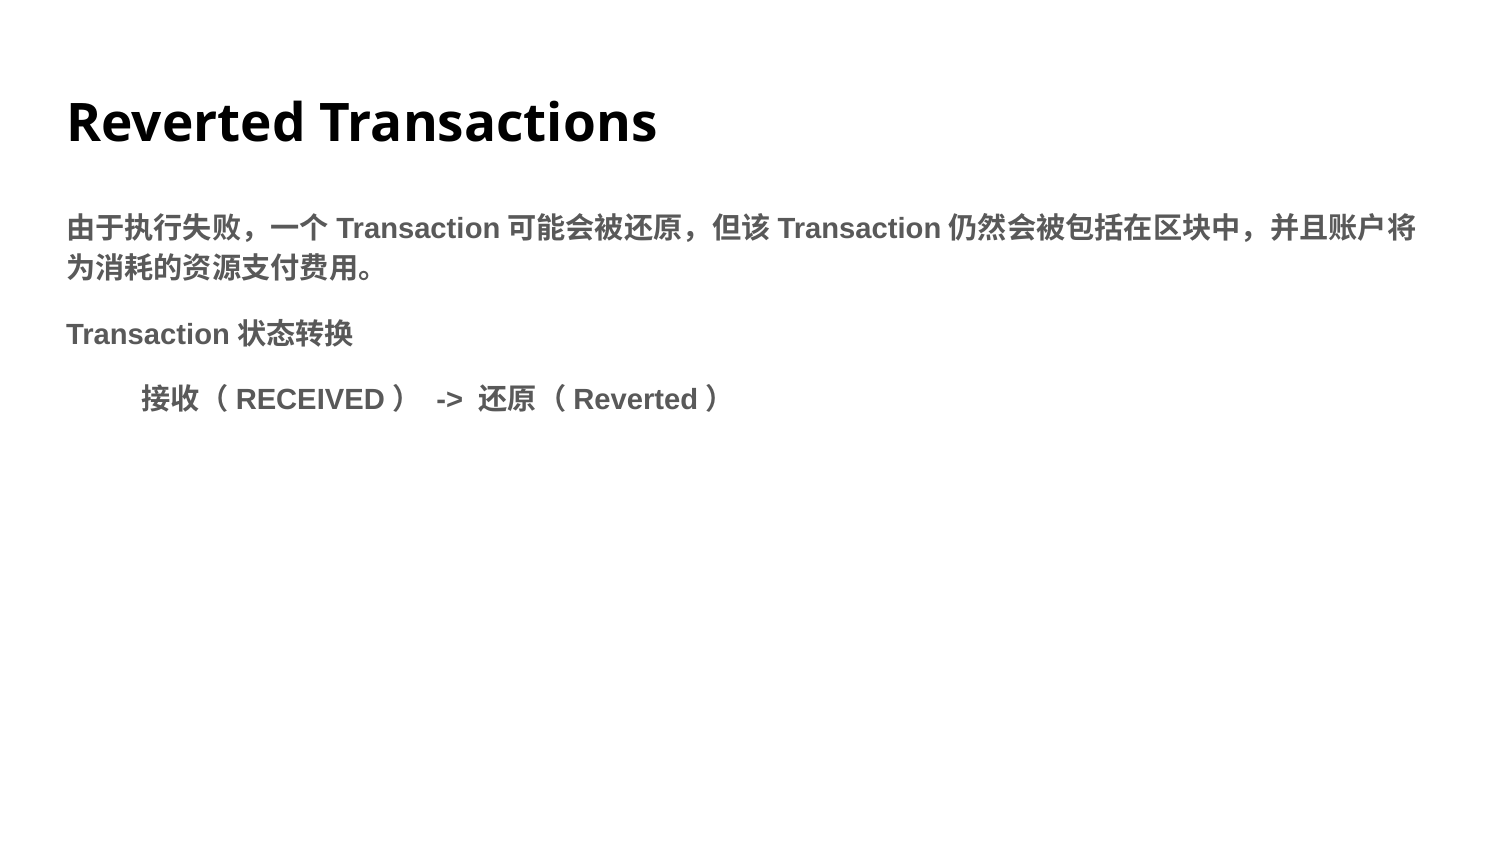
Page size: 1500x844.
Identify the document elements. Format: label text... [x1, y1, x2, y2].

list 由于执行失败，一个Transaction可能会被还原，但该Transaction仍然会被包括在区块中，并且账户将为消耗的资源支付费用。 Transaction状态转换 接收（RECEIVED） -> 还原（Reverted） [51, 189, 1449, 750]
title Reverted Transactions [51, 72, 1449, 167]
